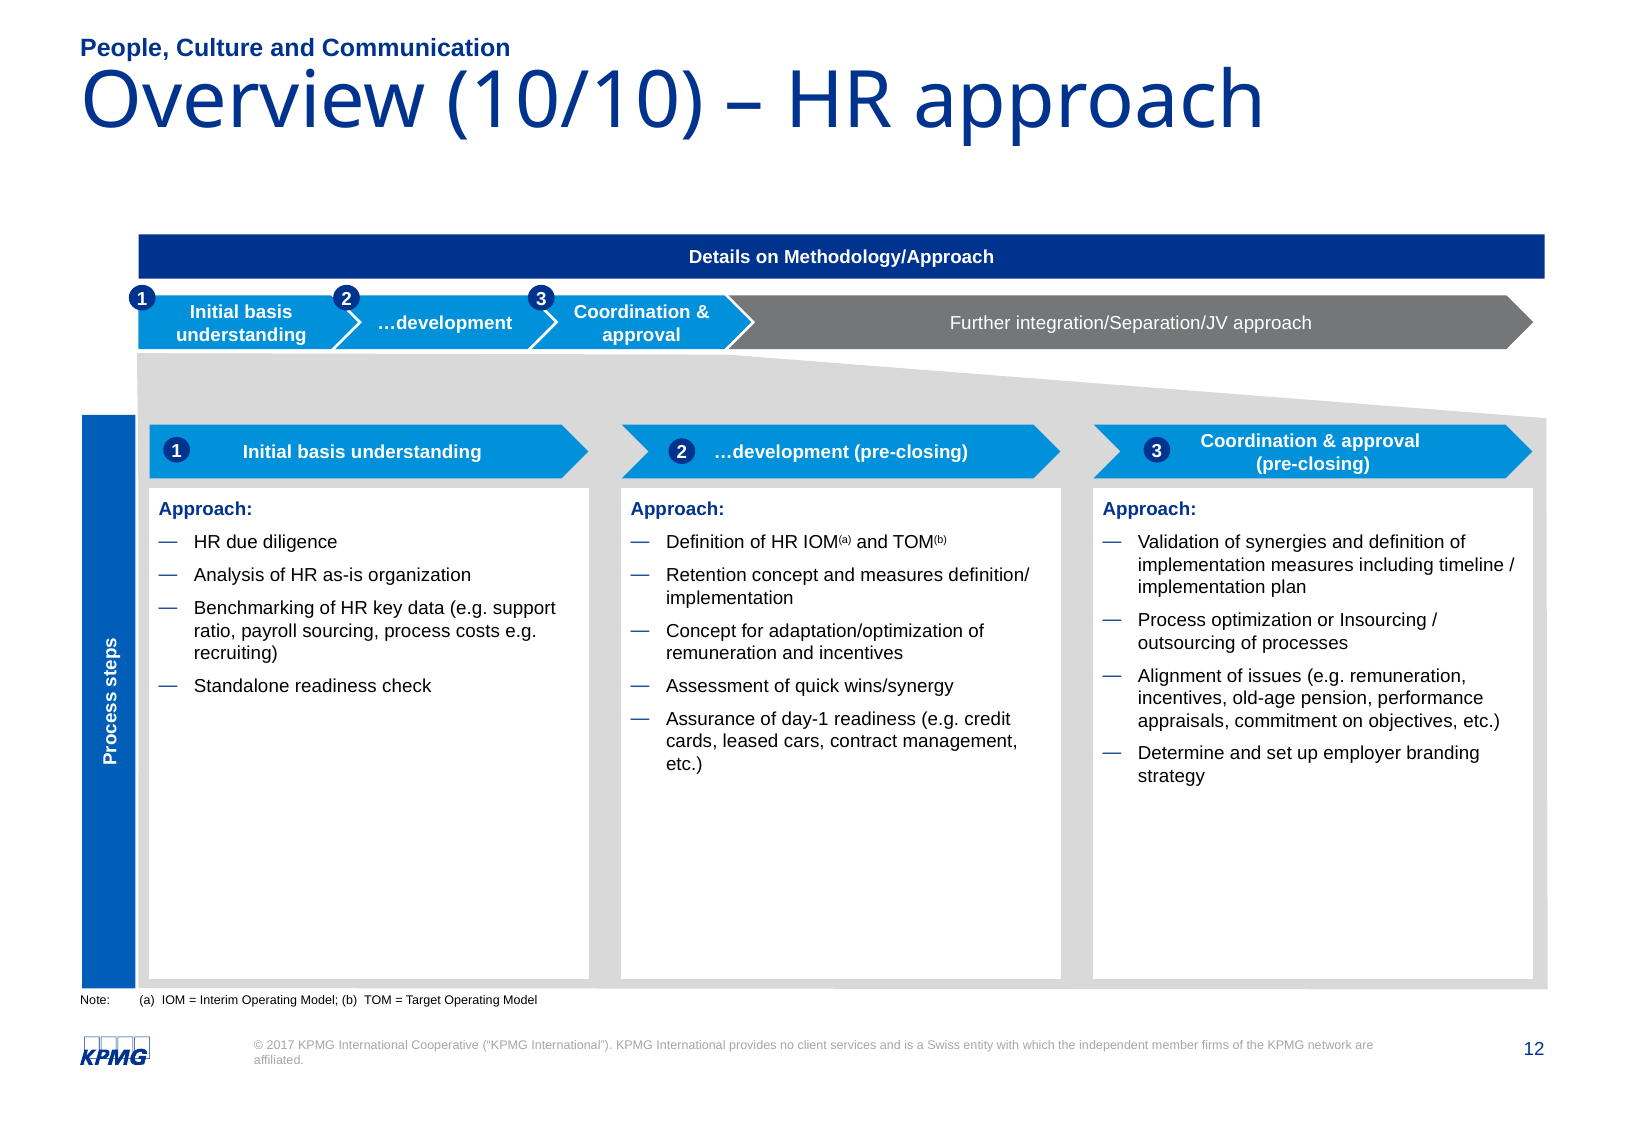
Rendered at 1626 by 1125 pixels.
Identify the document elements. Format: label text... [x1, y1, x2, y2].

text_box Approach: HR due diligence Analysis of HR as-is organization Benchmarking of HR key data (e.g. support ratio, payroll sourcing, process costs e.g. recruiting) Standalone readiness check [149, 488, 589, 979]
text_box Details on Methodology/Approach [138, 233, 1546, 280]
text_box Approach: Validation of synergies and definition of implementation measures including timeline / implementation plan Process optimization or Insourcing / outsourcing of processes Alignment of issues (e.g. remuneration, incentives, old-age pension, performance appraisals, commitment on objectives, etc.) Determine and set up employer branding strategy [1093, 488, 1533, 979]
text_box 1 [163, 436, 191, 463]
text_box 3 [527, 284, 555, 311]
text_box Note: (a) IOM = Interim Operating Model; (b) TOM = Target Operating Model [80, 991, 958, 1007]
text_box 2 [668, 438, 696, 465]
text_box Initial basis understanding [137, 294, 359, 351]
title Overview (10/10) – HR approach [80, 74, 1545, 193]
text_box Coordination & approval [529, 294, 753, 351]
text_box Process steps [81, 414, 137, 989]
text_box Coordination & approval (pre-closing) [1091, 423, 1534, 480]
text_box Further integration/Separation/JV approach [725, 294, 1535, 351]
text_box 3 [1143, 436, 1171, 463]
text_box Approach: Definition of HR IOM(a) and TOM(b) Retention concept and measures definition/ implementation Concept for adaptation/optimization of remuneration and incentives Assessment of quick wins/synergy Assurance of day-1 readiness (e.g. credit cards, leased cars, contract management, etc.) [621, 488, 1061, 979]
text_box …development (pre-closing) [619, 423, 1062, 480]
text_box …development [332, 294, 556, 351]
list People, Culture and Communication [80, 33, 1490, 62]
text_box [137, 353, 1548, 989]
text_box 2 [333, 284, 360, 311]
text_box 1 [128, 284, 156, 311]
text_box Initial basis understanding [148, 423, 590, 480]
